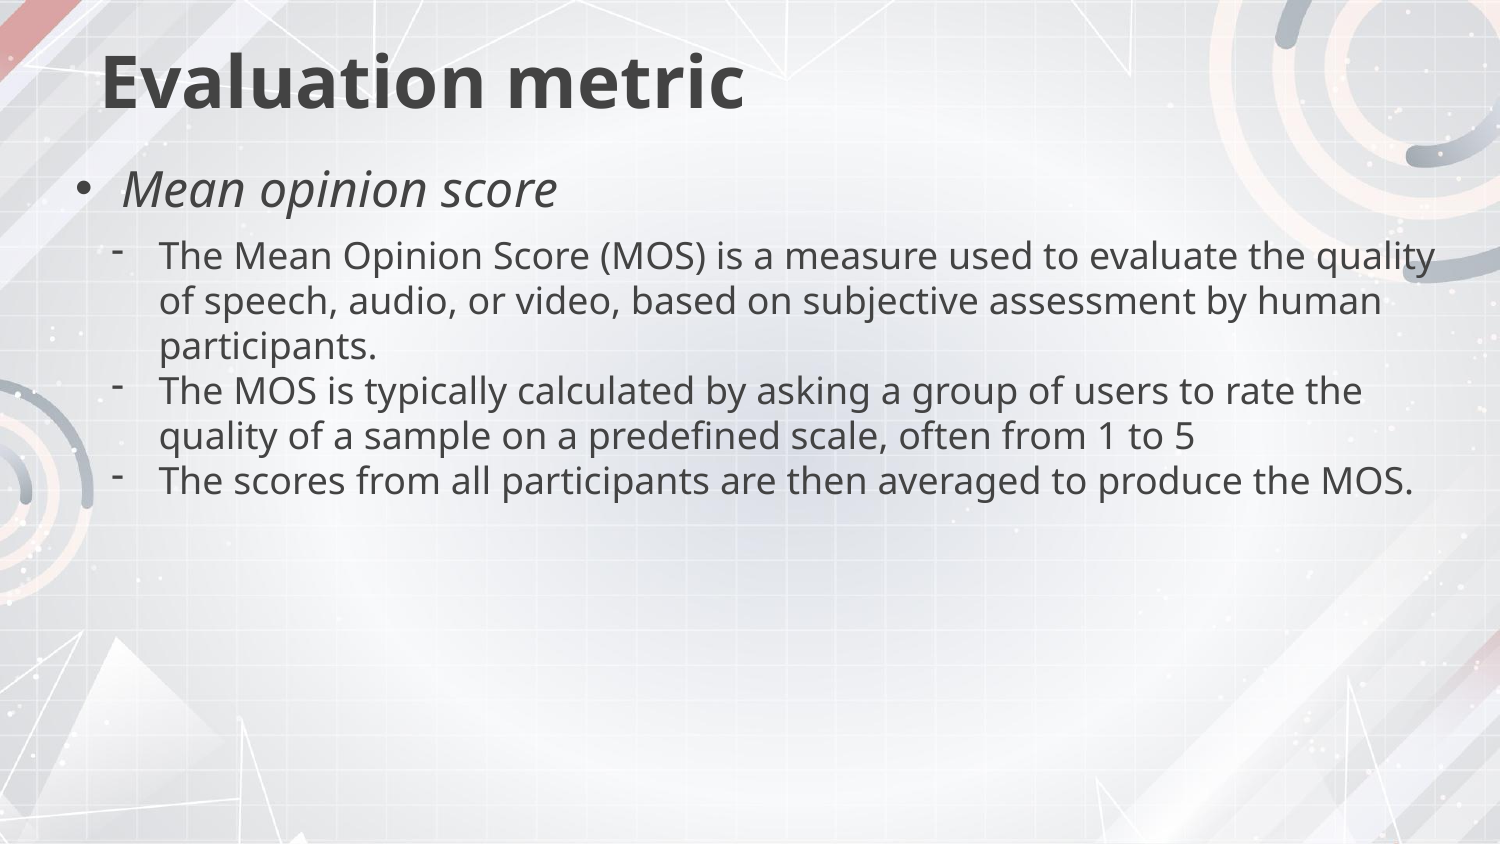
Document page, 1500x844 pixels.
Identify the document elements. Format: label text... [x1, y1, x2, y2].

text_box Mean opinion score [60, 142, 1440, 237]
picture [0, 0, 1500, 844]
text_box The Mean Opinion Score (MOS) is a measure used to evaluate the quality of speech, audio, or video, based on subjective assessment by human participants. The MOS is typically calculated by asking a group of users to rate the quality of a sample on a predefined scale, often from 1 to 5 The scores from all participants are then averaged to produce the MOS. [96, 216, 1477, 311]
title Evaluation metric [84, 20, 1348, 115]
